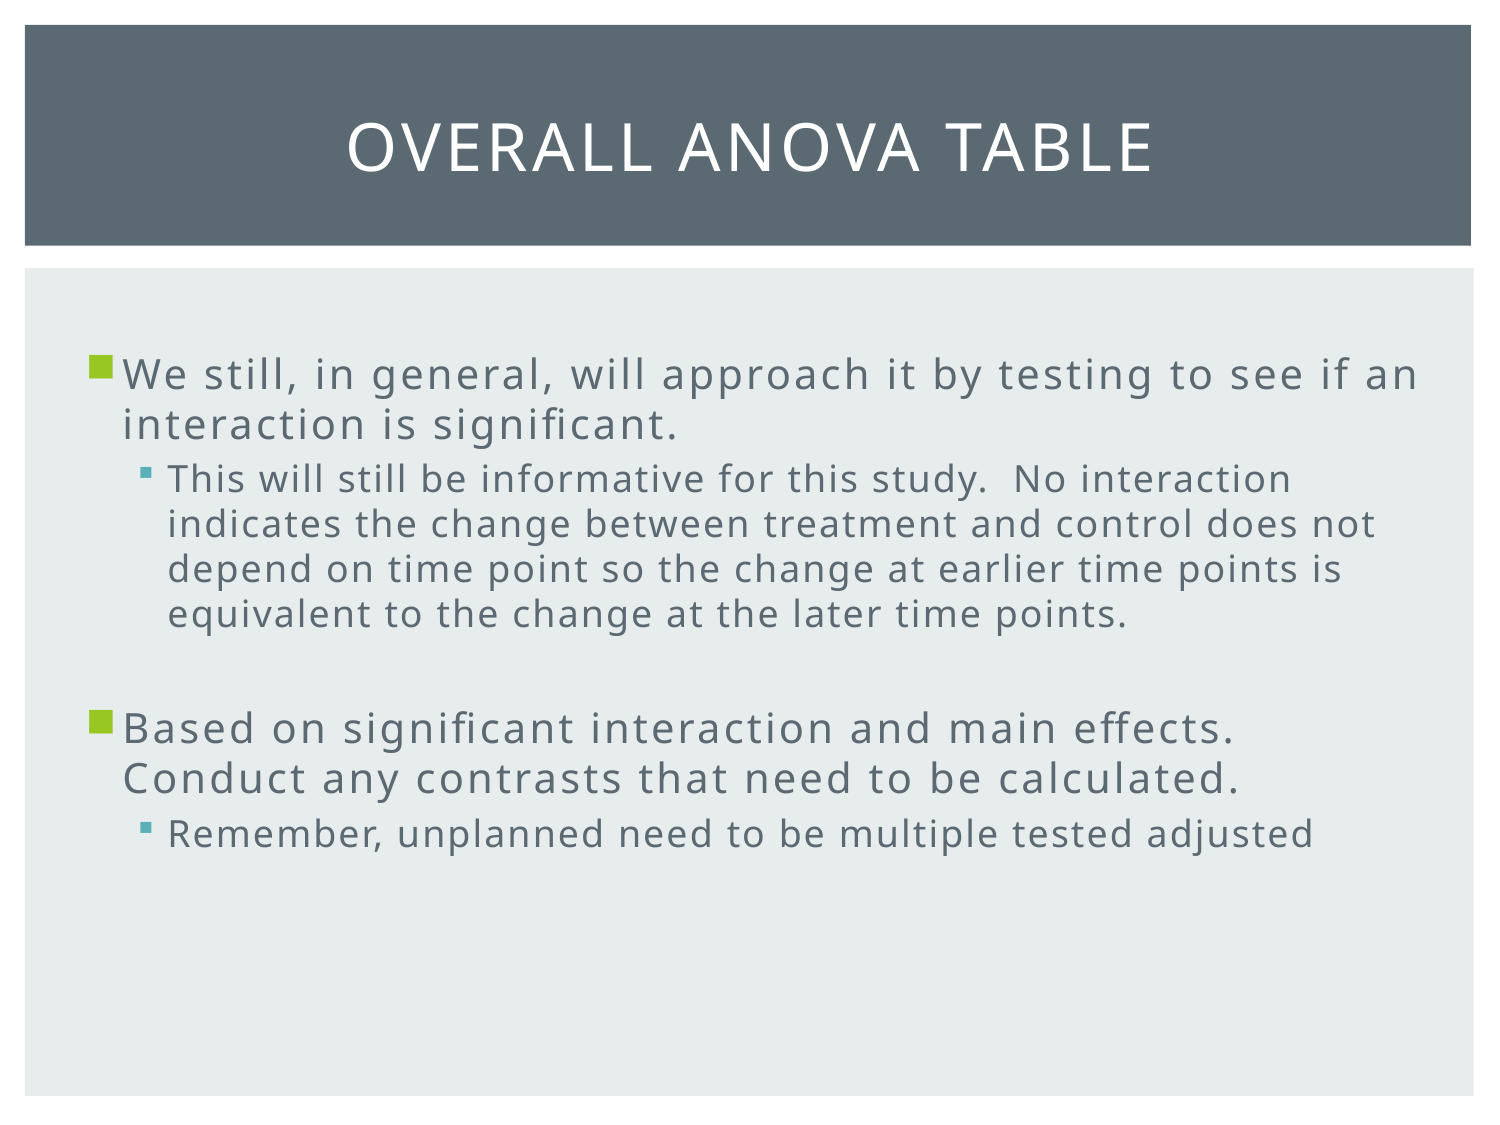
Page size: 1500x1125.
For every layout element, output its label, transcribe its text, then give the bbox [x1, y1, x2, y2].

list We still, in general, will approach it by testing to see if an interaction is significant. This will still be informative for this study. No interaction indicates the change between treatment and control does not depend on time point so the change at earlier time points is equivalent to the change at the later time points. Based on significant interaction and main effects. Conduct any contrasts that need to be calculated. Remember, unplanned need to be multiple tested adjusted [62, 281, 1442, 1005]
title Overall ANOVA TABLE [62, 58, 1438, 232]
